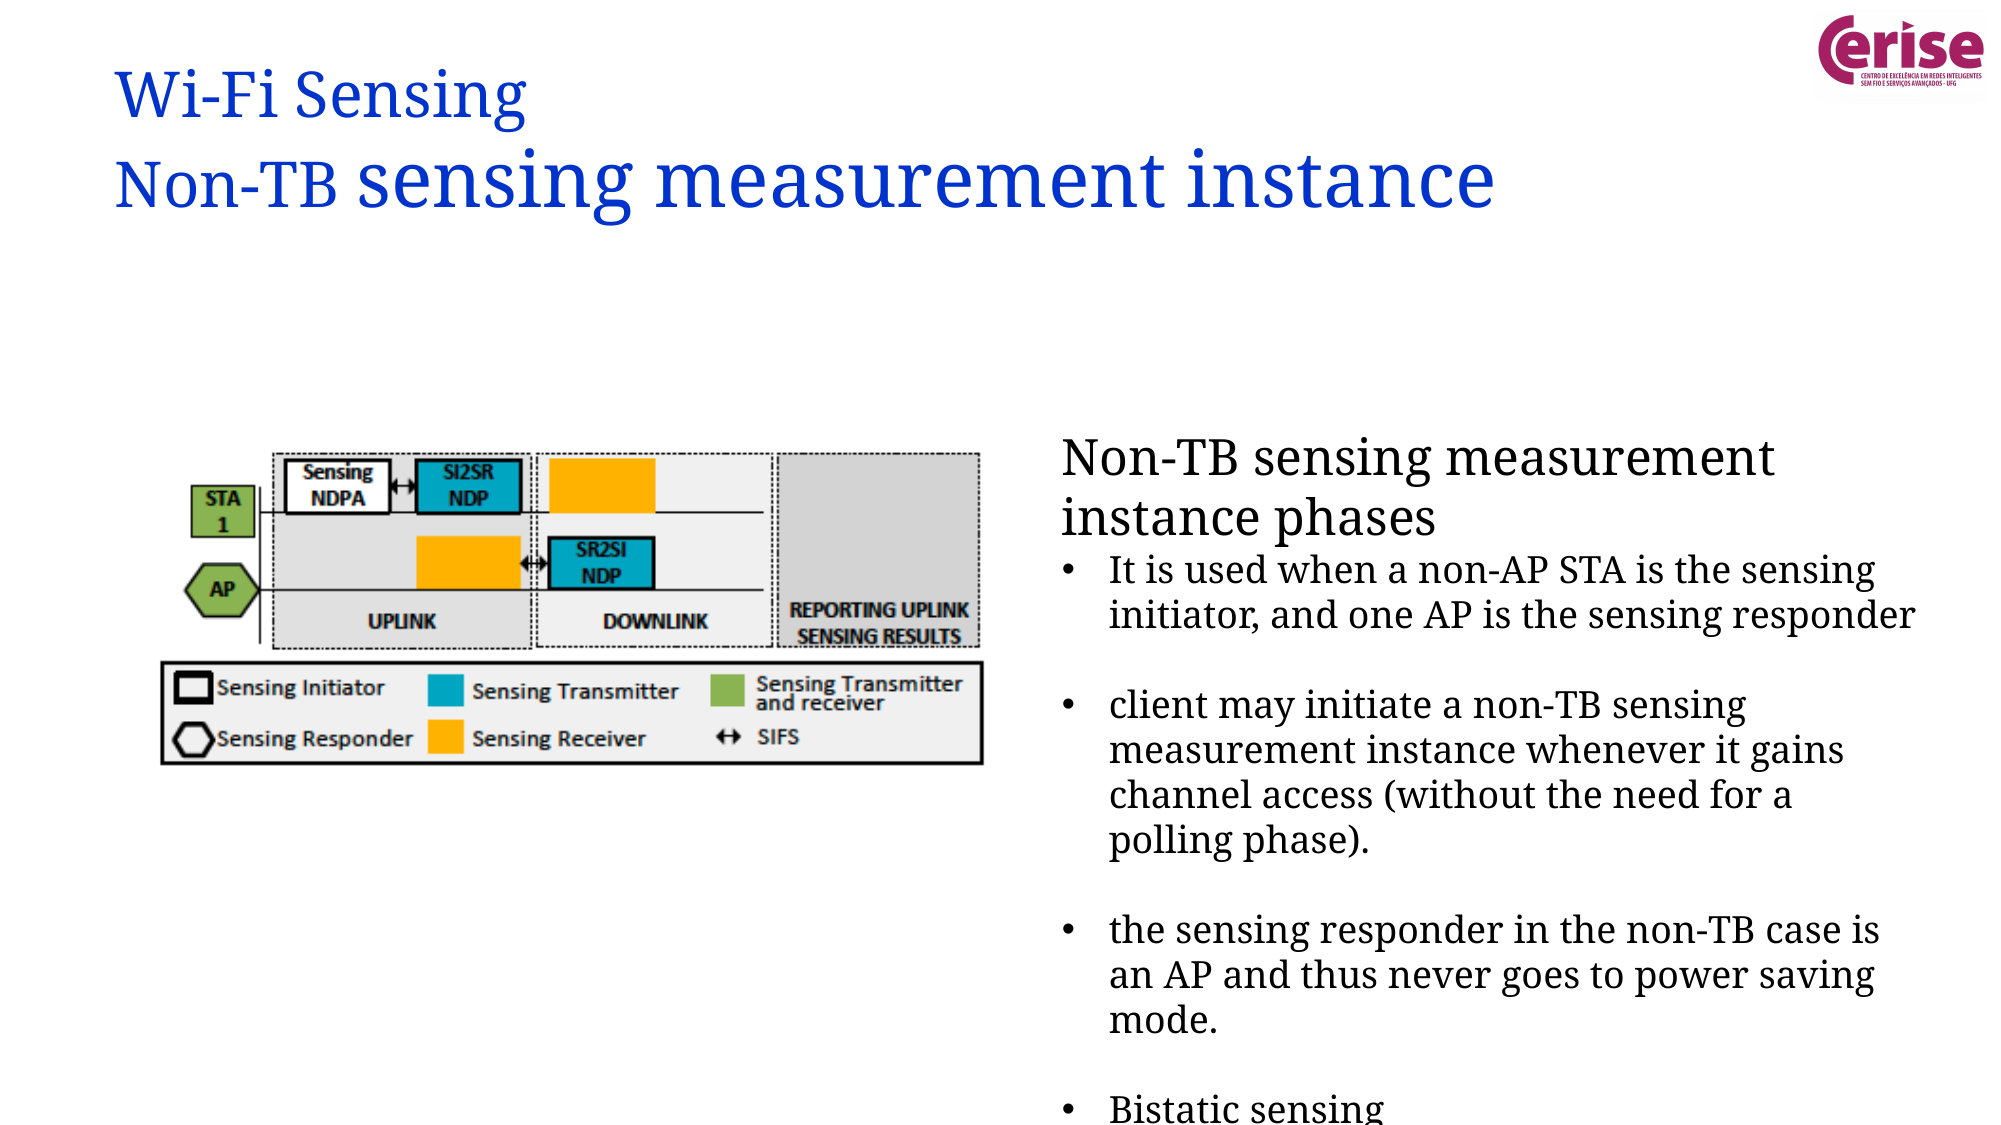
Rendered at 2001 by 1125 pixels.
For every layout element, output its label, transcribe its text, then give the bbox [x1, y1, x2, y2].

title Wi-Fi Sensing Non-TB sensing measurement instance [99, 45, 1591, 233]
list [66, 385, 1024, 811]
text_box Non-TB sensing measurement instance phases It is used when a non-AP STA is the sensing initiator, and one AP is the sensing responder client may initiate a non-TB sensing measurement instance whenever it gains channel access (without the need for a polling phase). the sensing responder in the non-TB case is an AP and thus never goes to power saving mode. Bistatic sensing [1047, 418, 1934, 1125]
picture [1815, 10, 1985, 104]
